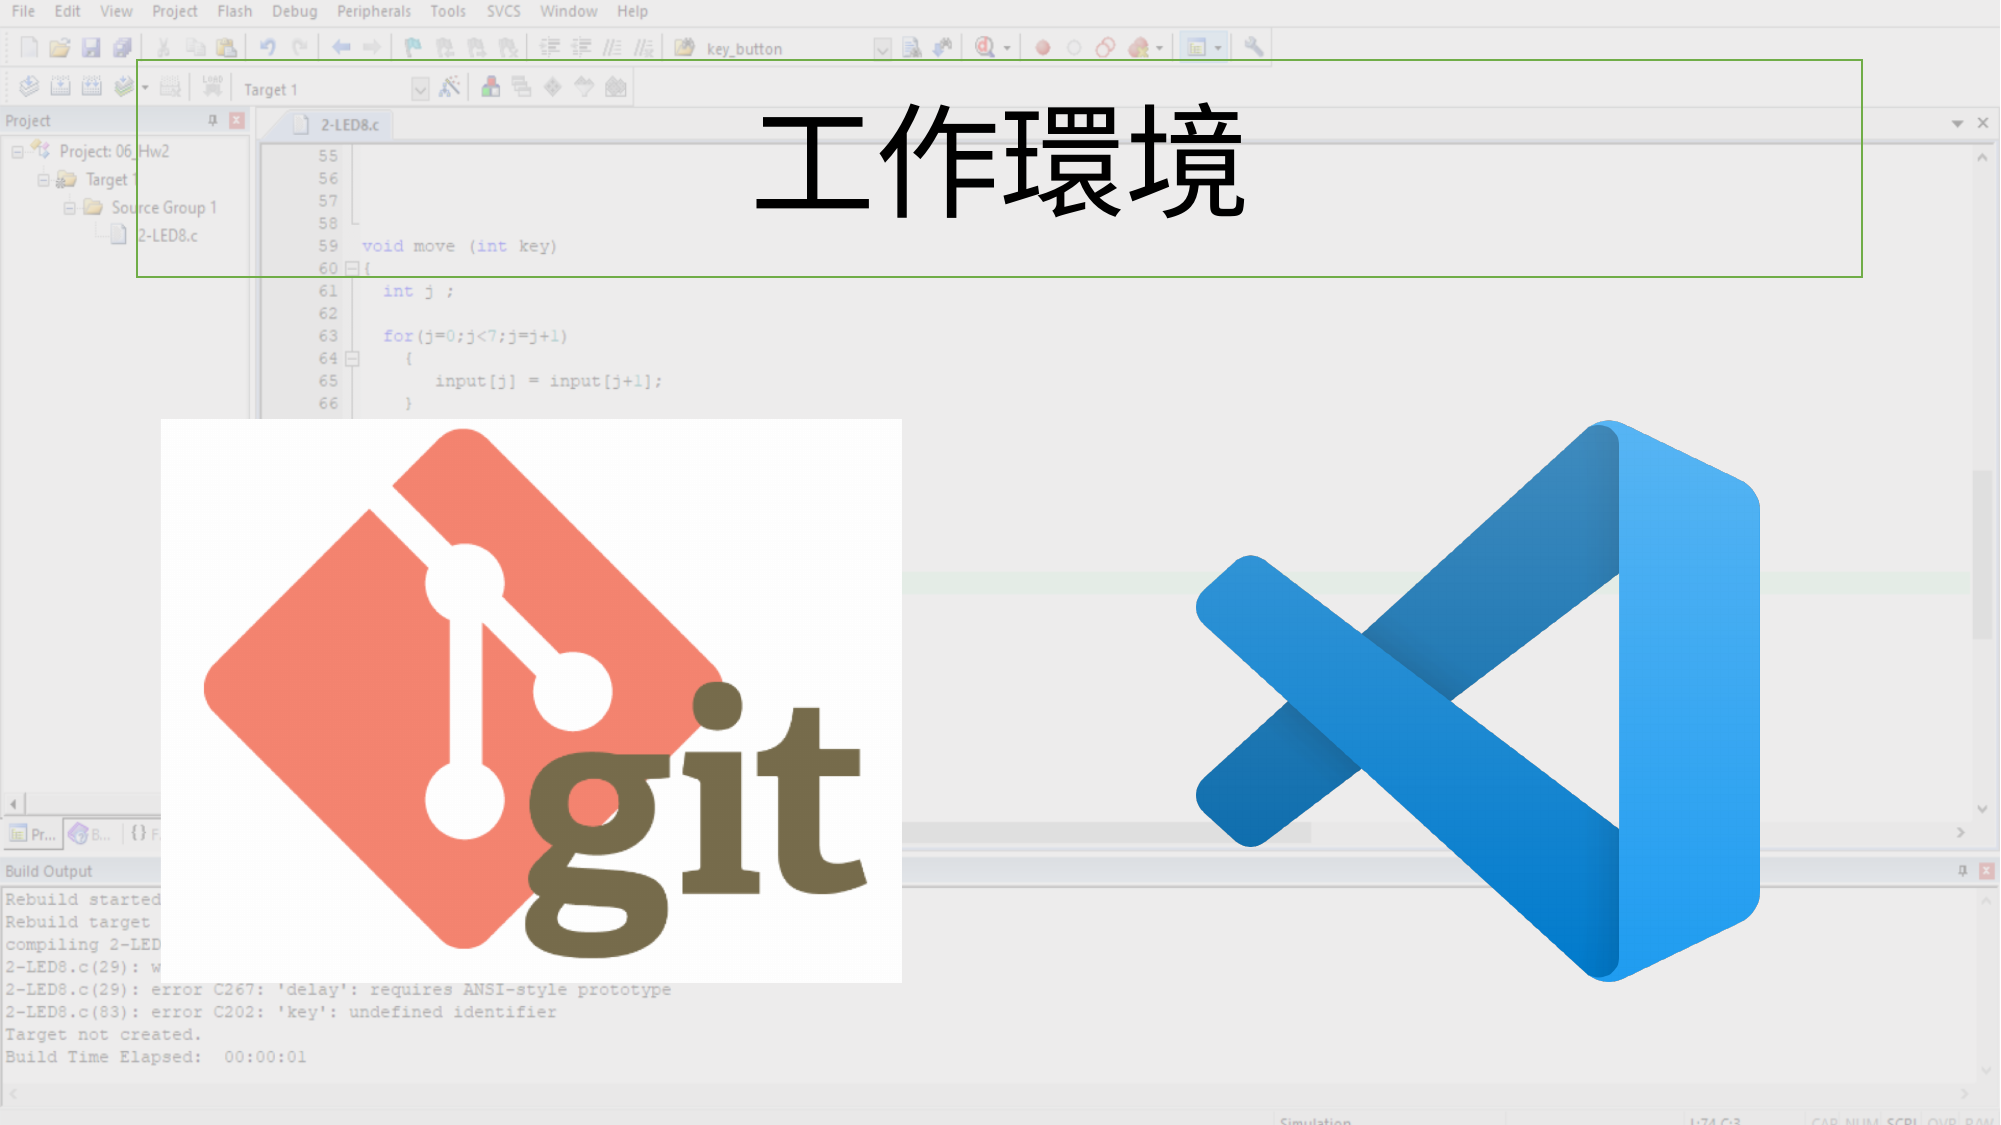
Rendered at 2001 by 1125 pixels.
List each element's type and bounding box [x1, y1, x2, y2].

picture [1196, 419, 1760, 983]
list [0, 0, 2000, 1125]
picture [160, 419, 902, 983]
